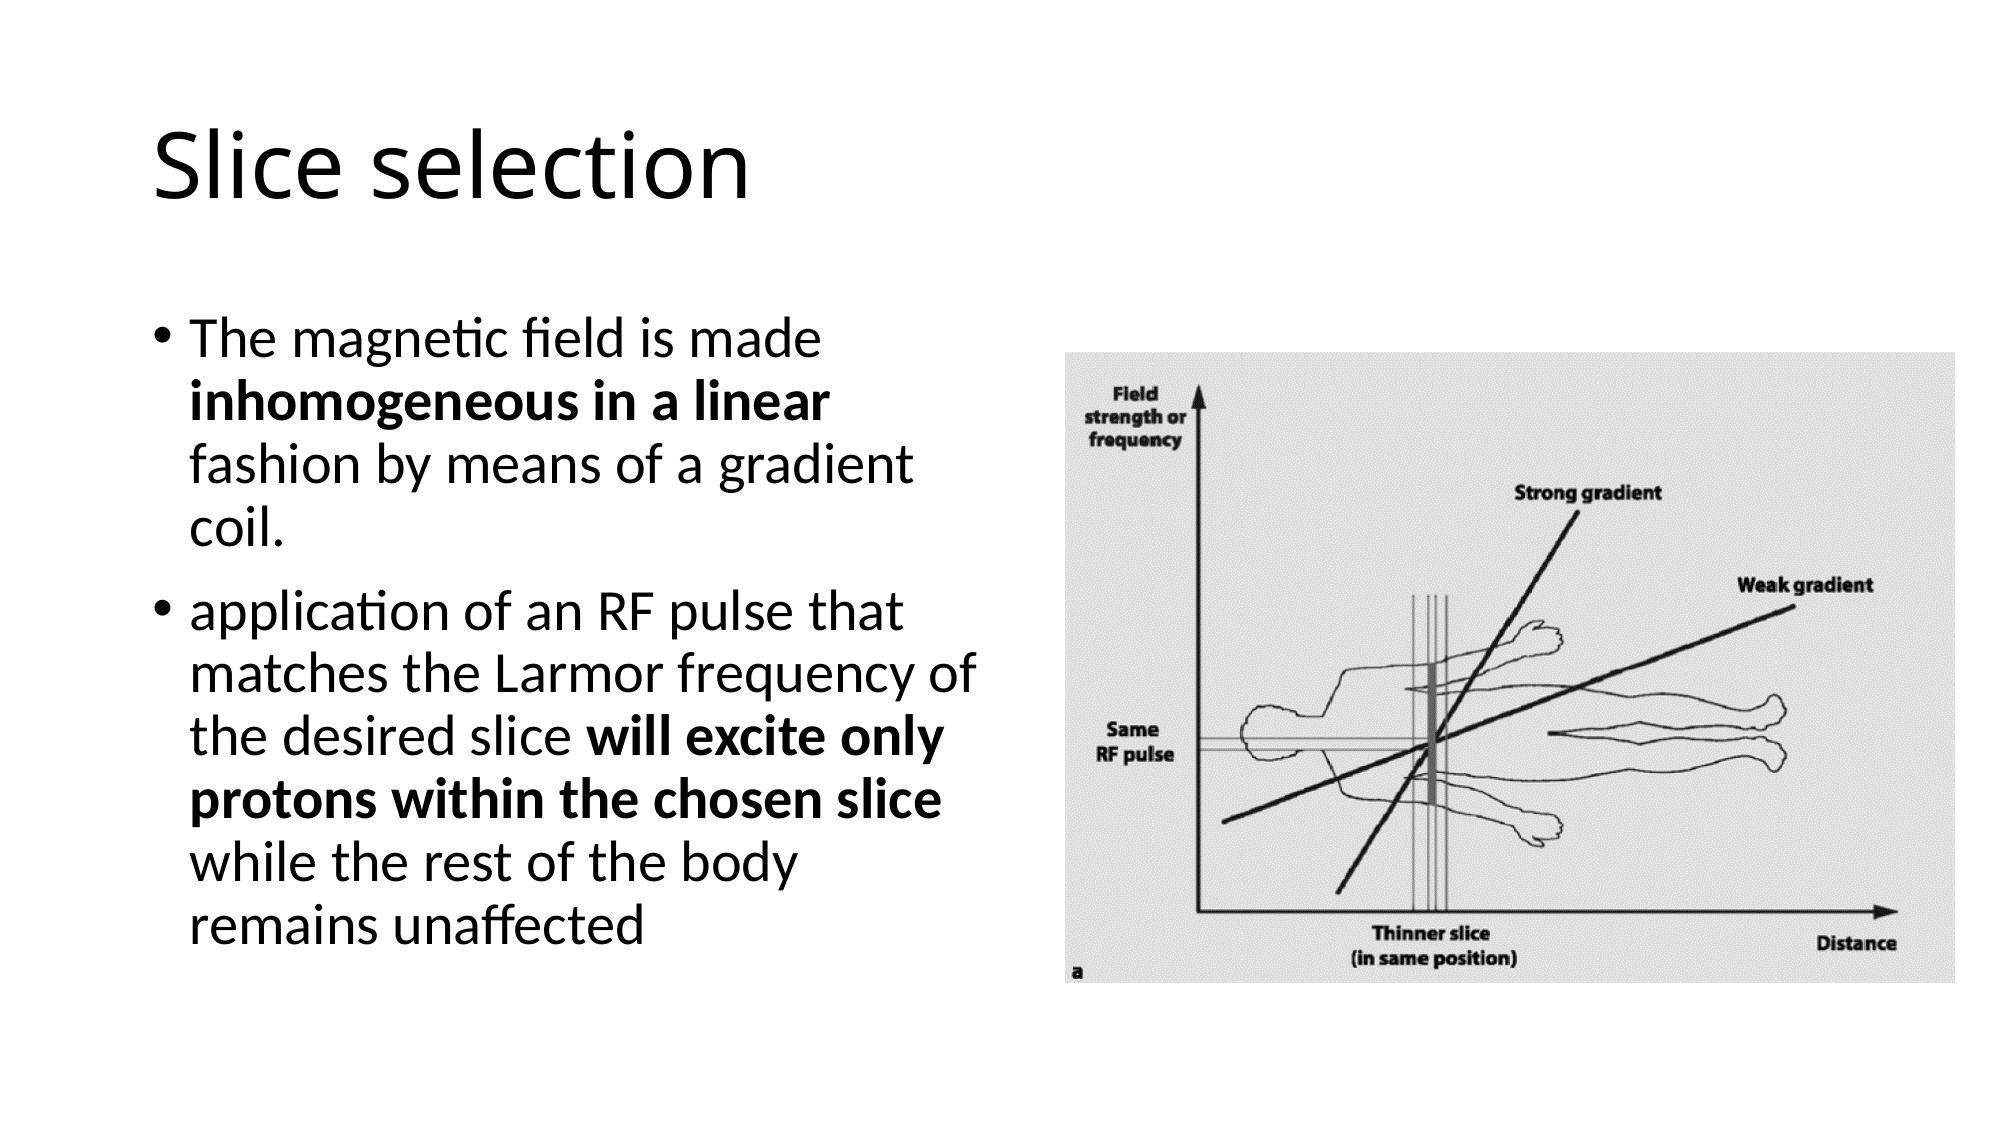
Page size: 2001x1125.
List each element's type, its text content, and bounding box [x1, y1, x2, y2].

picture [1065, 351, 1955, 983]
list The magnetic field is made inhomogeneous in a linear fashion by means of a gradient coil. application of an RF pulse that matches the Larmor frequency of the desired slice will excite only protons within the chosen slice while the rest of the body remains unaffected [137, 299, 1000, 1090]
title Slice selection [137, 59, 1863, 278]
